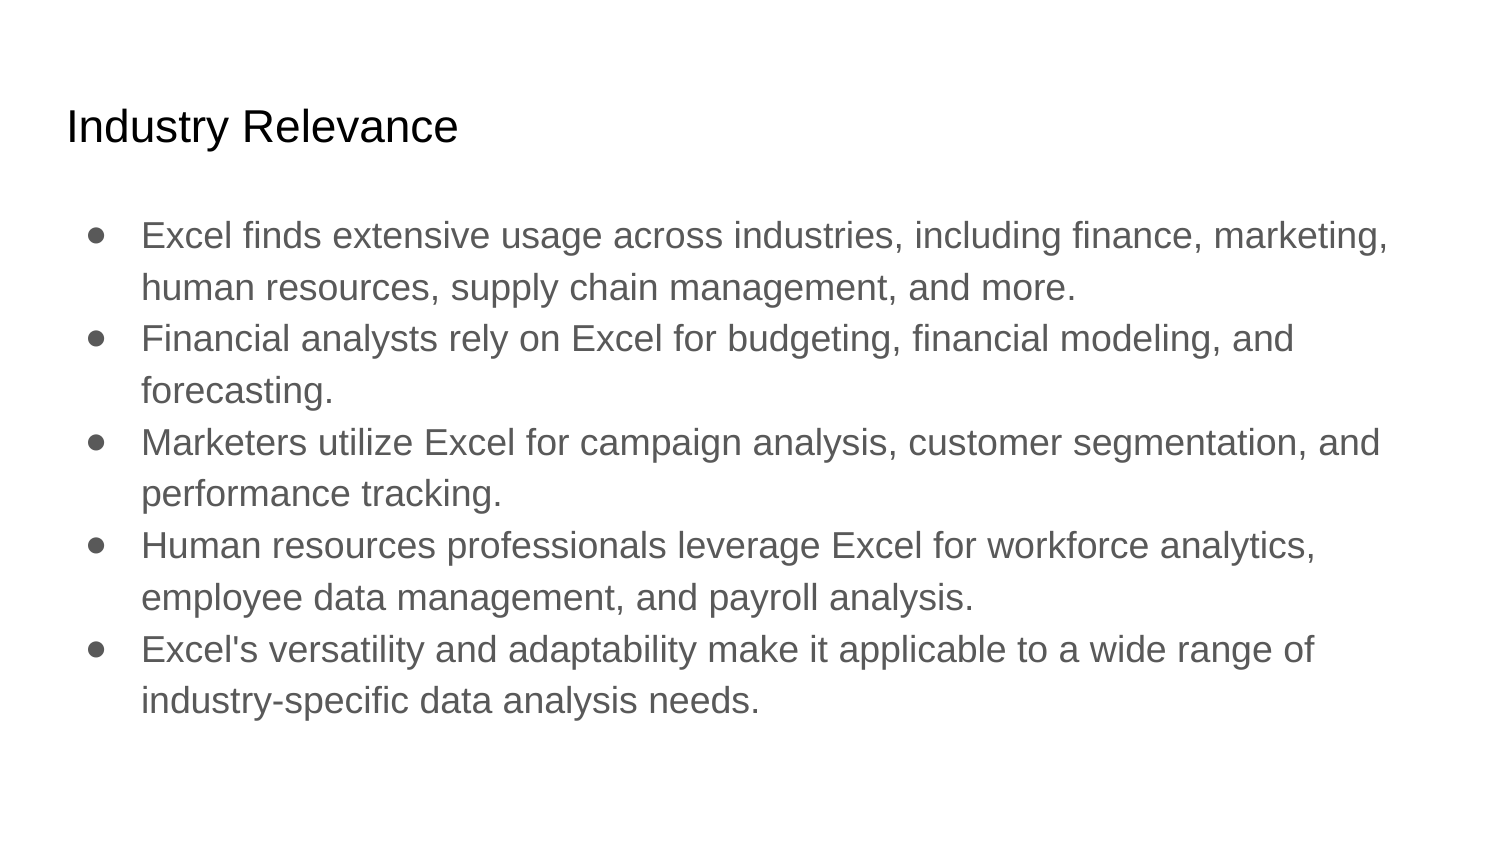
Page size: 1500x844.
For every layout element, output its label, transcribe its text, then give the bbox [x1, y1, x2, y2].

list Excel finds extensive usage across industries, including finance, marketing, human resources, supply chain management, and more. Financial analysts rely on Excel for budgeting, financial modeling, and forecasting. Marketers utilize Excel for campaign analysis, customer segmentation, and performance tracking. Human resources professionals leverage Excel for workforce analytics, employee data management, and payroll analysis. Excel's versatility and adaptability make it applicable to a wide range of industry-specific data analysis needs. [51, 189, 1449, 750]
title Industry Relevance [51, 72, 1449, 167]
